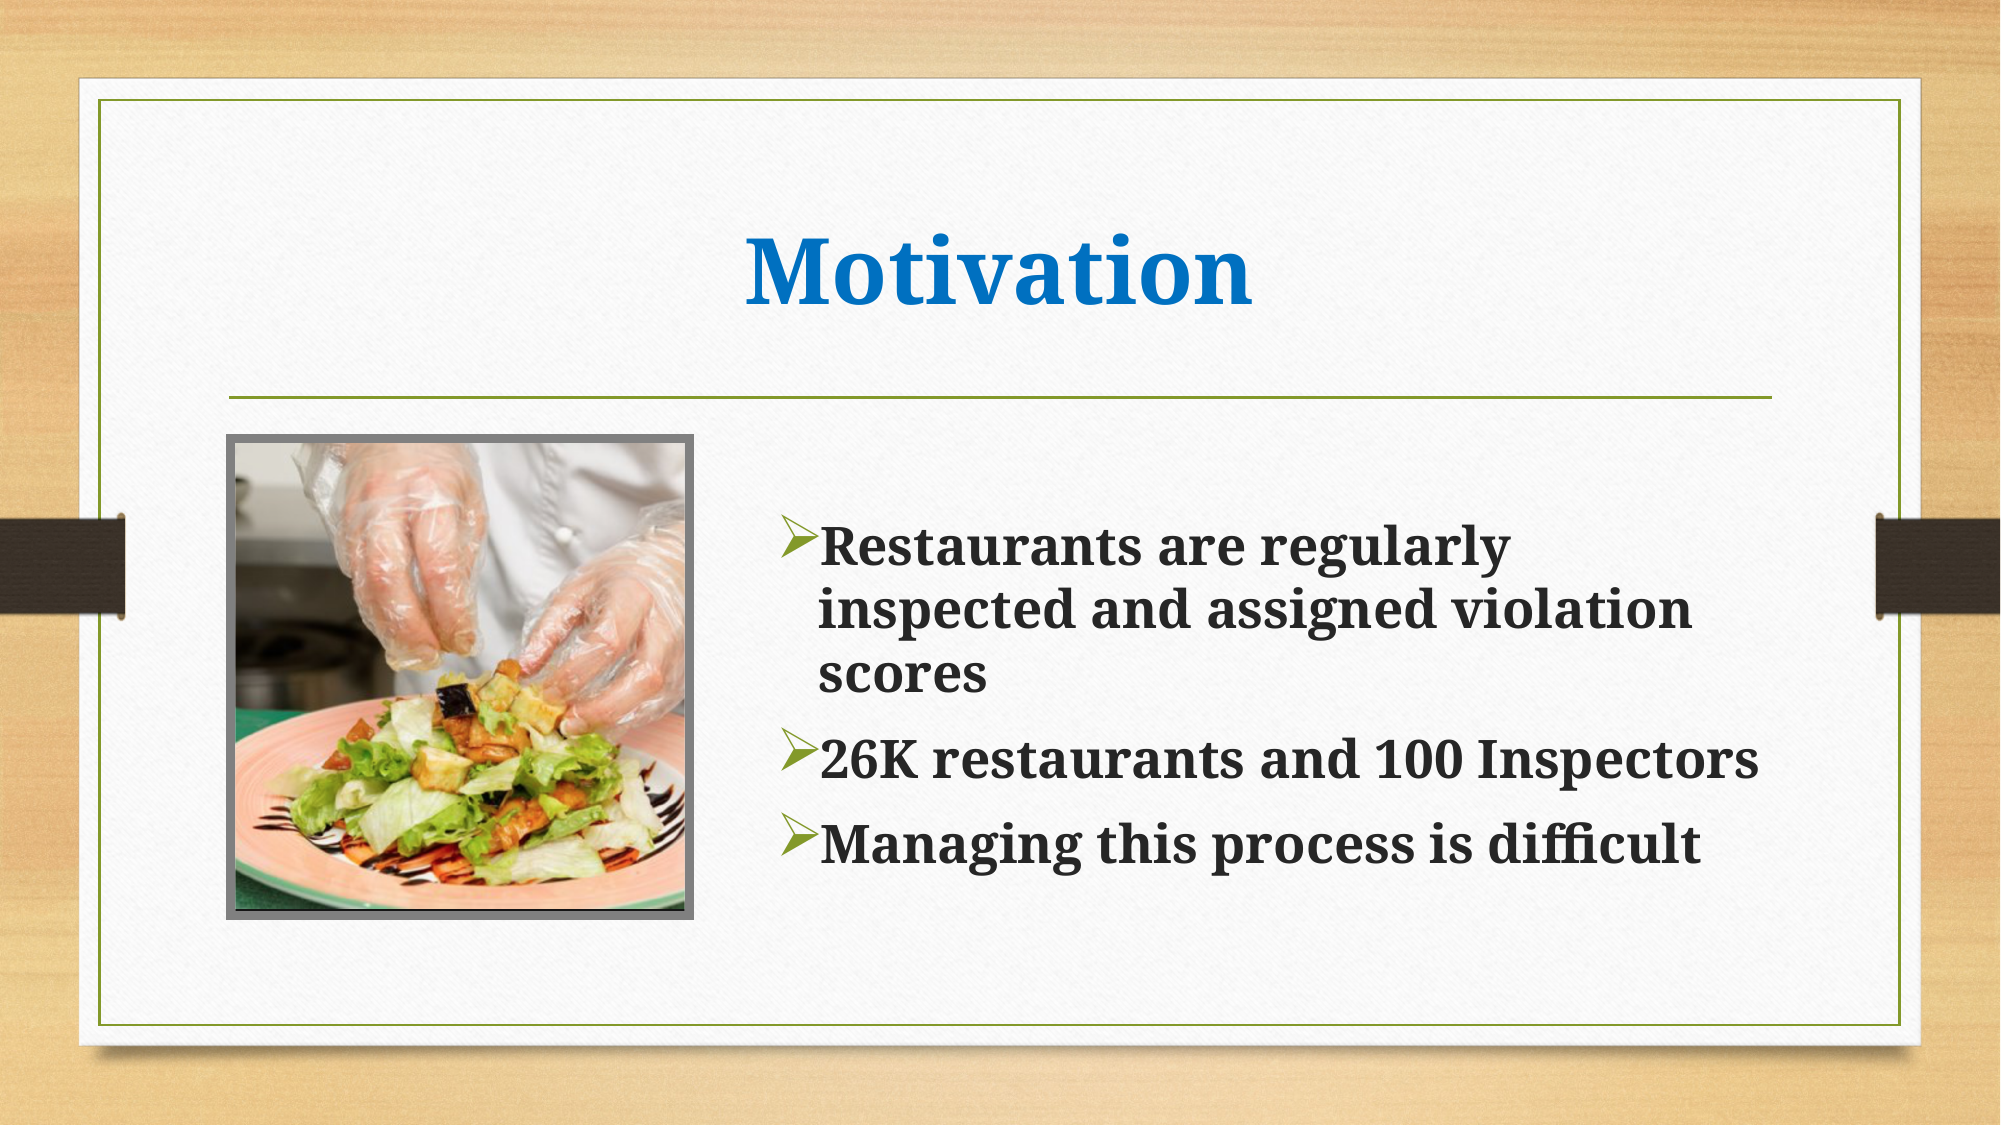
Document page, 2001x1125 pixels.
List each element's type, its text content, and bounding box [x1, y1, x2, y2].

title Motivation [212, 161, 1788, 375]
list Restaurants are regularly inspected and assigned violation ​scores 26K restaurants and 100 Inspectors Managing this process is difficult [761, 419, 1788, 964]
picture [0, 0, 2001, 1125]
